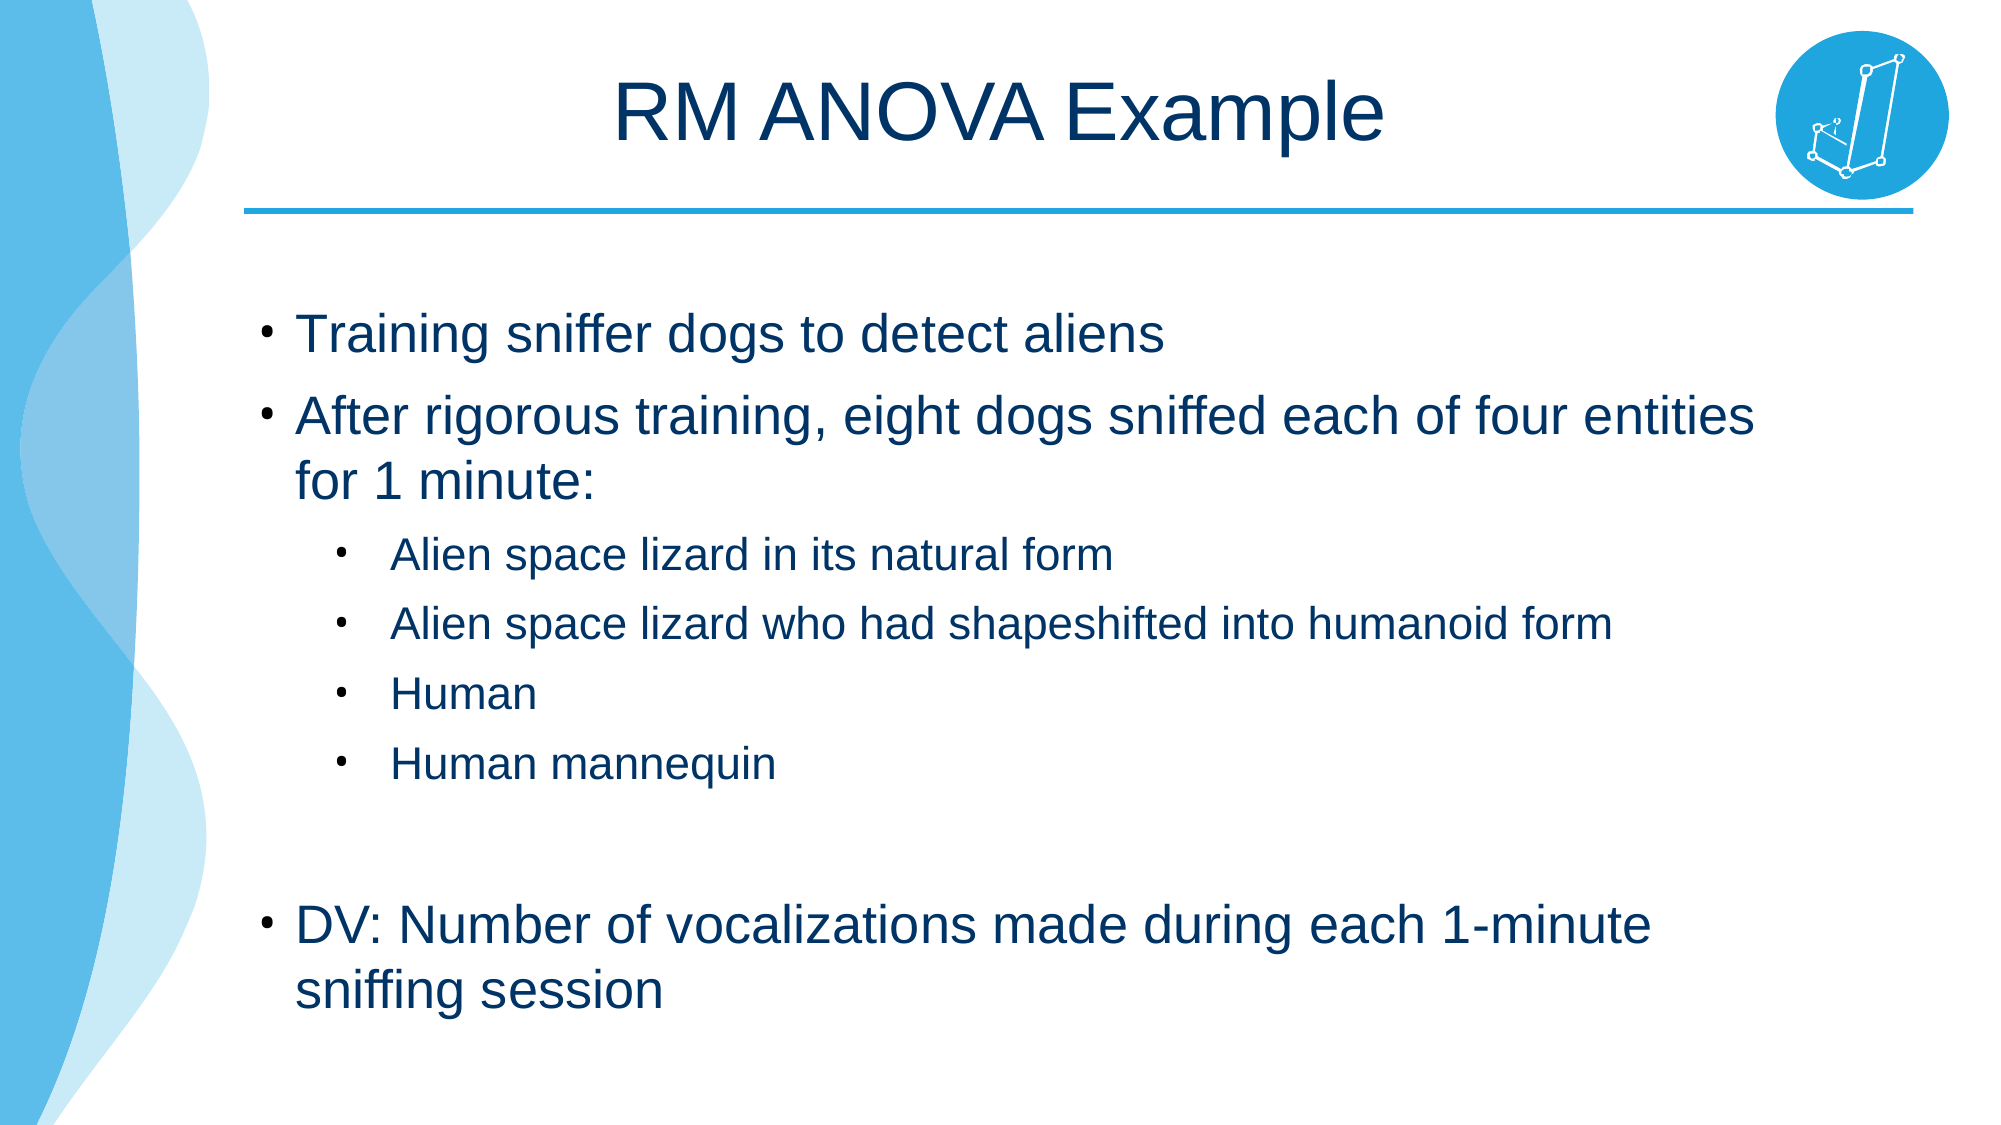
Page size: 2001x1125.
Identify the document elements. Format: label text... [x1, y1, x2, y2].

list Training sniffer dogs to detect aliens After rigorous training, eight dogs sniffed each of four entities for 1 minute: Alien space lizard in its natural form Alien space lizard who had shapeshifted into humanoid form Human Human mannequin DV: Number of vocalizations made during each 1-minute sniffing session [244, 290, 1835, 977]
title RM ANOVA Example [244, 19, 1756, 212]
